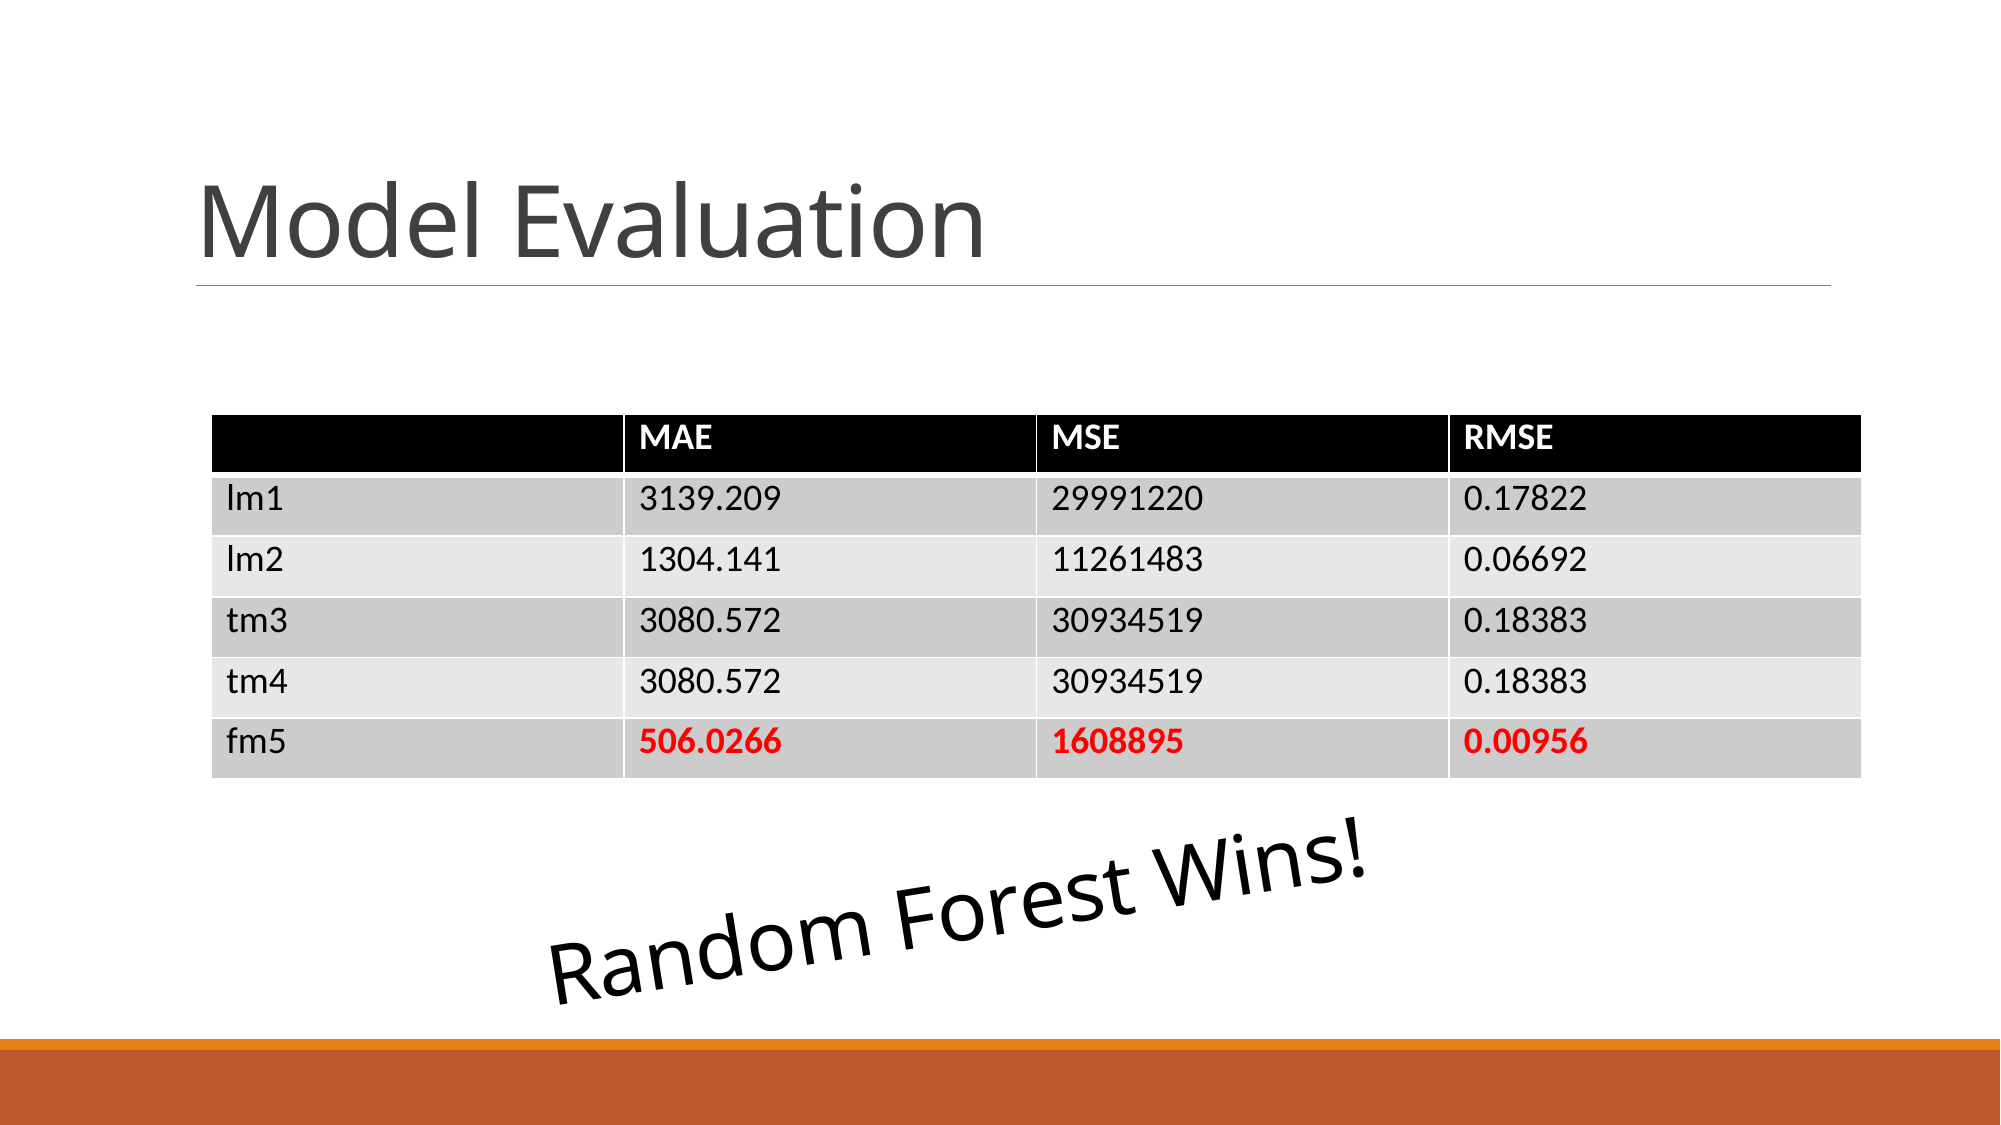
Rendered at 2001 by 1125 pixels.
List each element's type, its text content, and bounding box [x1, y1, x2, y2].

table_cell fm5 [212, 719, 623, 778]
table_cell 29991220 [1037, 478, 1448, 535]
table_cell 30934519 [1037, 598, 1448, 657]
table_header MSE [1037, 415, 1448, 472]
table_cell 1304.141 [625, 537, 1036, 596]
table_cell 3080.572 [625, 598, 1036, 657]
table_cell tm3 [212, 598, 623, 657]
table_cell 11261483 [1037, 537, 1448, 596]
title Model Evaluation [180, 47, 1830, 285]
table_cell 506.0266 [625, 719, 1036, 778]
table_header [212, 415, 623, 472]
text_box Random Forest Wins! [225, 734, 1687, 1081]
table_header MAE [625, 415, 1036, 472]
table_cell lm2 [212, 537, 623, 596]
table_cell 0.18383 [1450, 658, 1861, 717]
table_cell 0.17822 [1450, 478, 1861, 535]
table_cell 3139.209 [625, 478, 1036, 535]
table_cell lm1 [212, 478, 623, 535]
table_cell 0.06692 [1450, 537, 1861, 596]
table_cell 0.00956 [1450, 719, 1861, 778]
table_cell 30934519 [1037, 658, 1448, 717]
table_cell 0.18383 [1450, 598, 1861, 657]
table_cell 3080.572 [625, 658, 1036, 717]
table_cell tm4 [212, 658, 623, 717]
table_cell 1608895 [1037, 719, 1448, 778]
table_header RMSE [1450, 415, 1861, 472]
